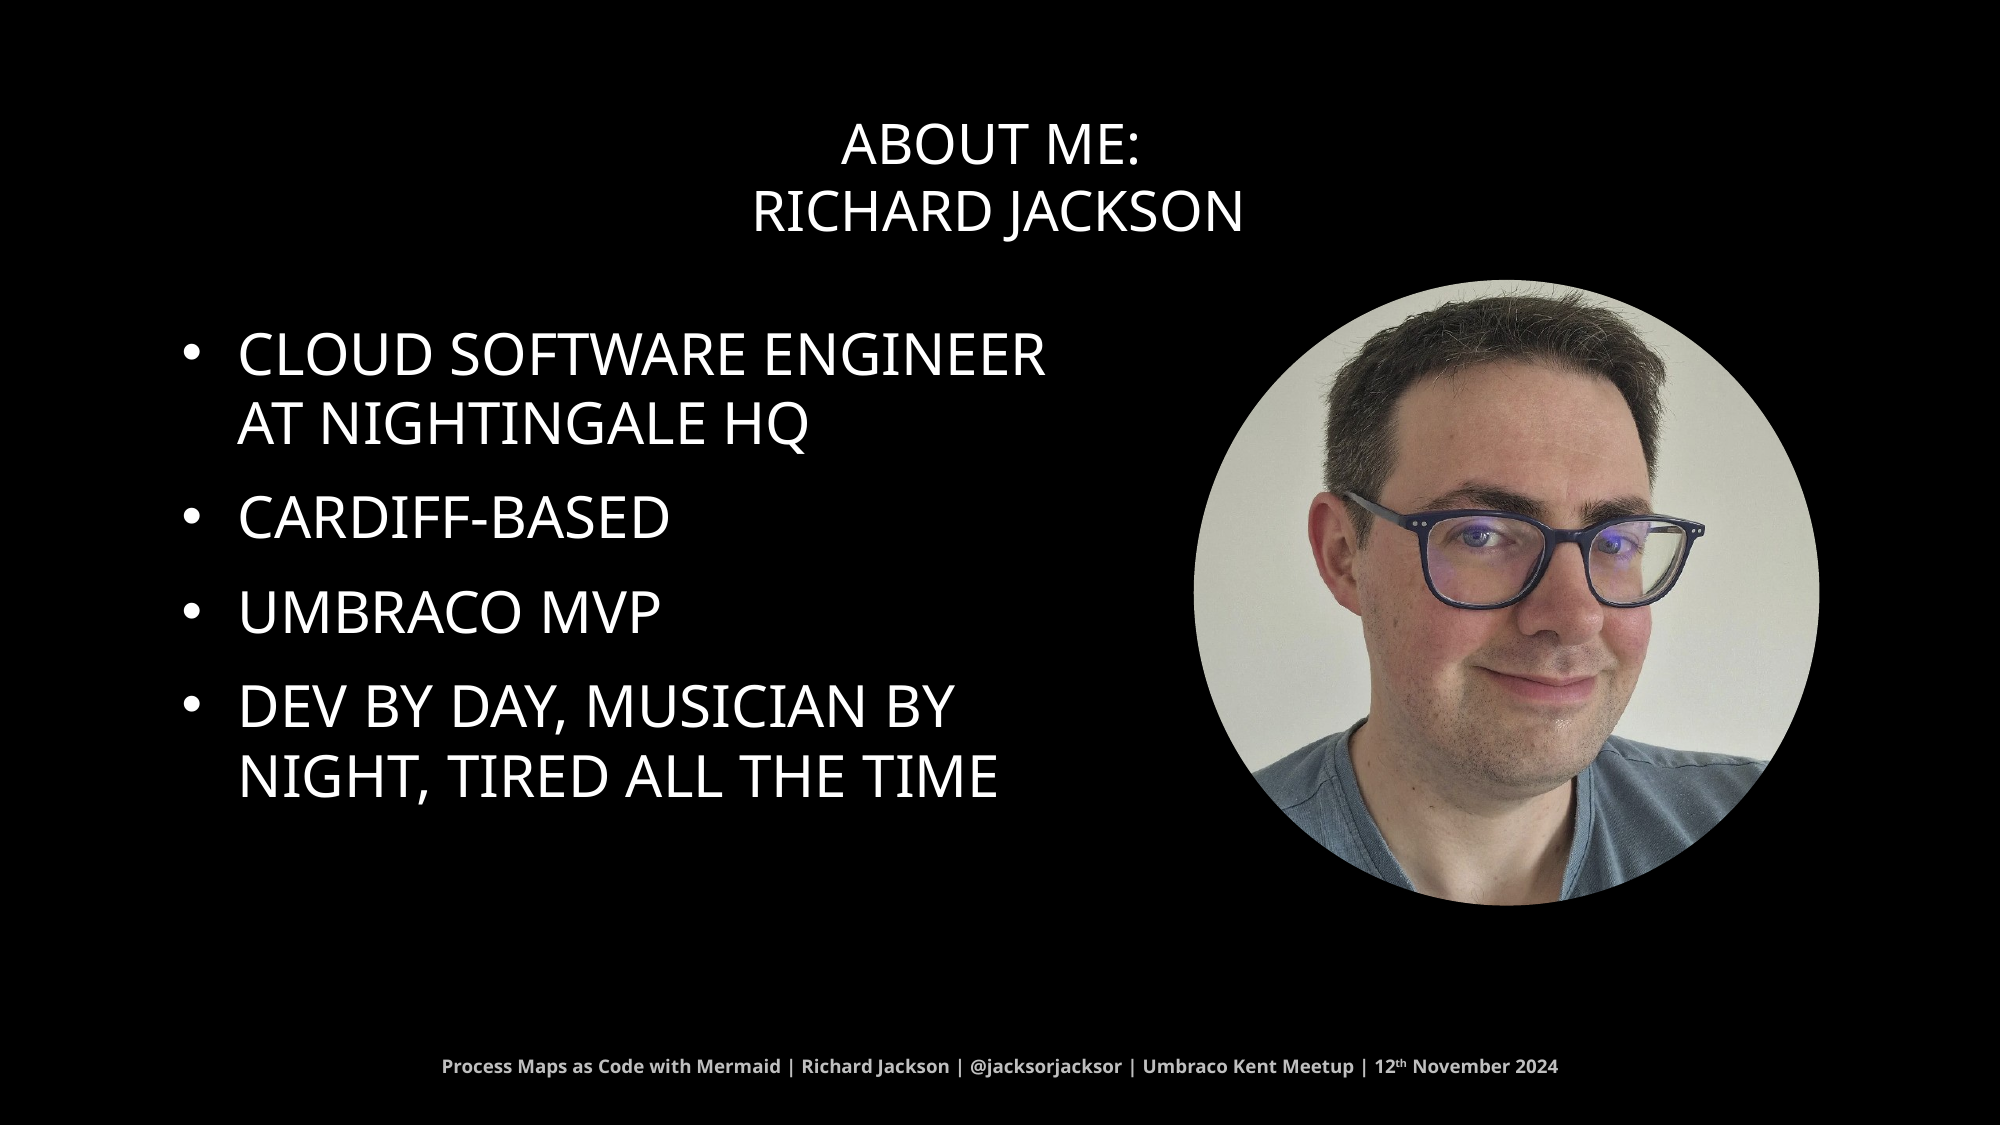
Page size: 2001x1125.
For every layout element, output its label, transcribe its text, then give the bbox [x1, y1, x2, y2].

subtitle Cloud Software Engineer at Nightingale HQ Cardiff-based Umbraco MVP Dev by day, musician by night, tired all the time [166, 309, 1067, 922]
picture [1193, 279, 1820, 906]
footer Process Maps as Code with Mermaid | Richard Jackson | @jacksorjacksor | Umbraco Kent Meetup | 12th November 2024 [0, 1035, 2000, 1096]
title ABOUT ME: Richard Jackson [287, 99, 1711, 251]
